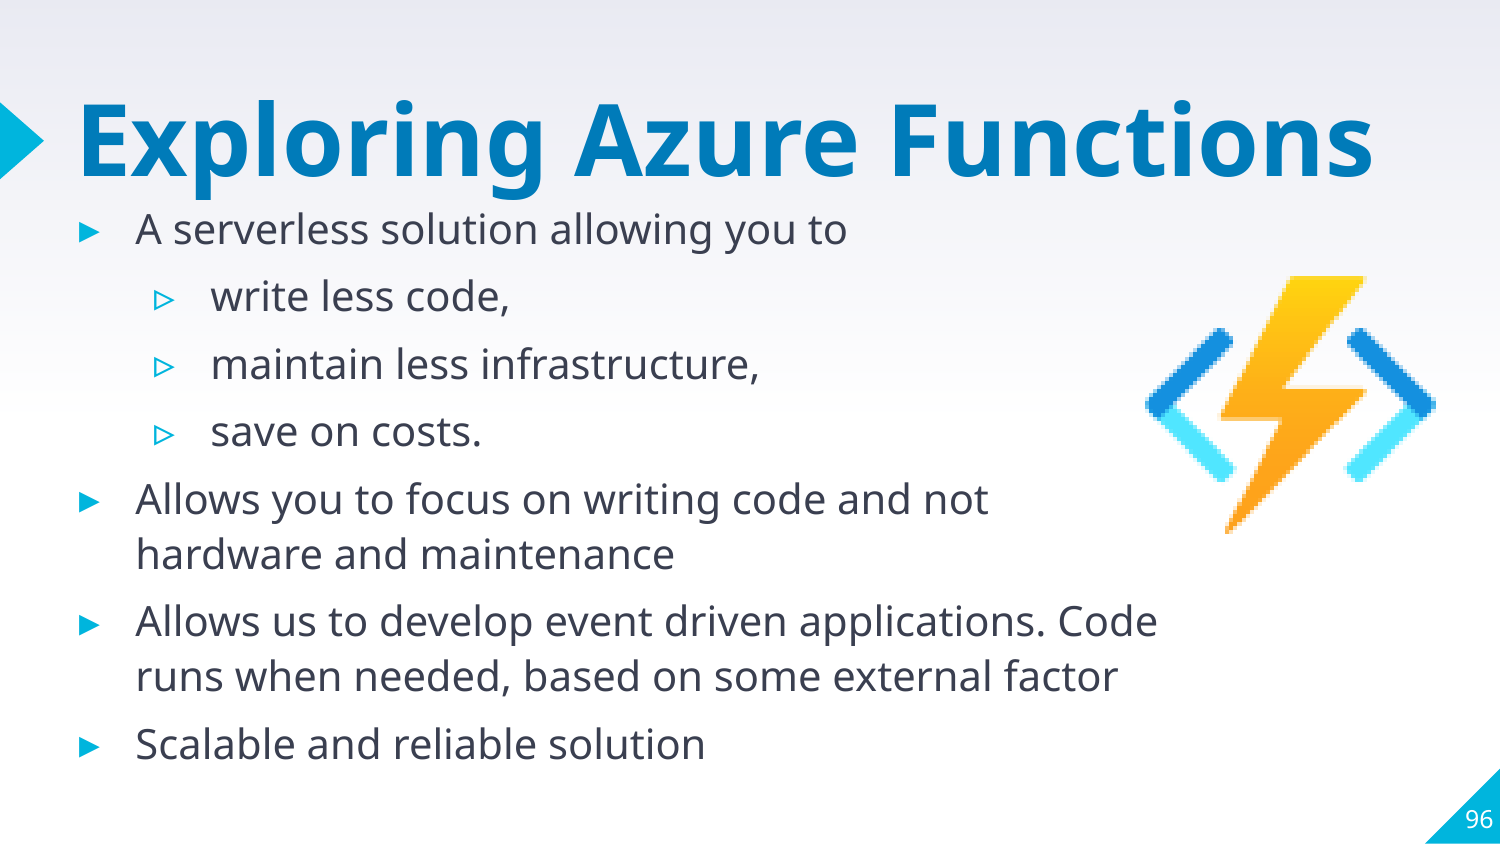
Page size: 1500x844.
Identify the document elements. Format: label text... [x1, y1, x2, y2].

list A serverless solution allowing you to write less code, maintain less infrastructure, save on costs. Allows you to focus on writing code and not hardware and maintenance Allows us to develop event driven applications. Code runs when needed, based on some external factor Scalable and reliable solution [60, 197, 1182, 798]
picture [1144, 259, 1436, 551]
slide_number 96 [1418, 760, 1494, 838]
title Exploring Azure Functions [75, 99, 1460, 277]
